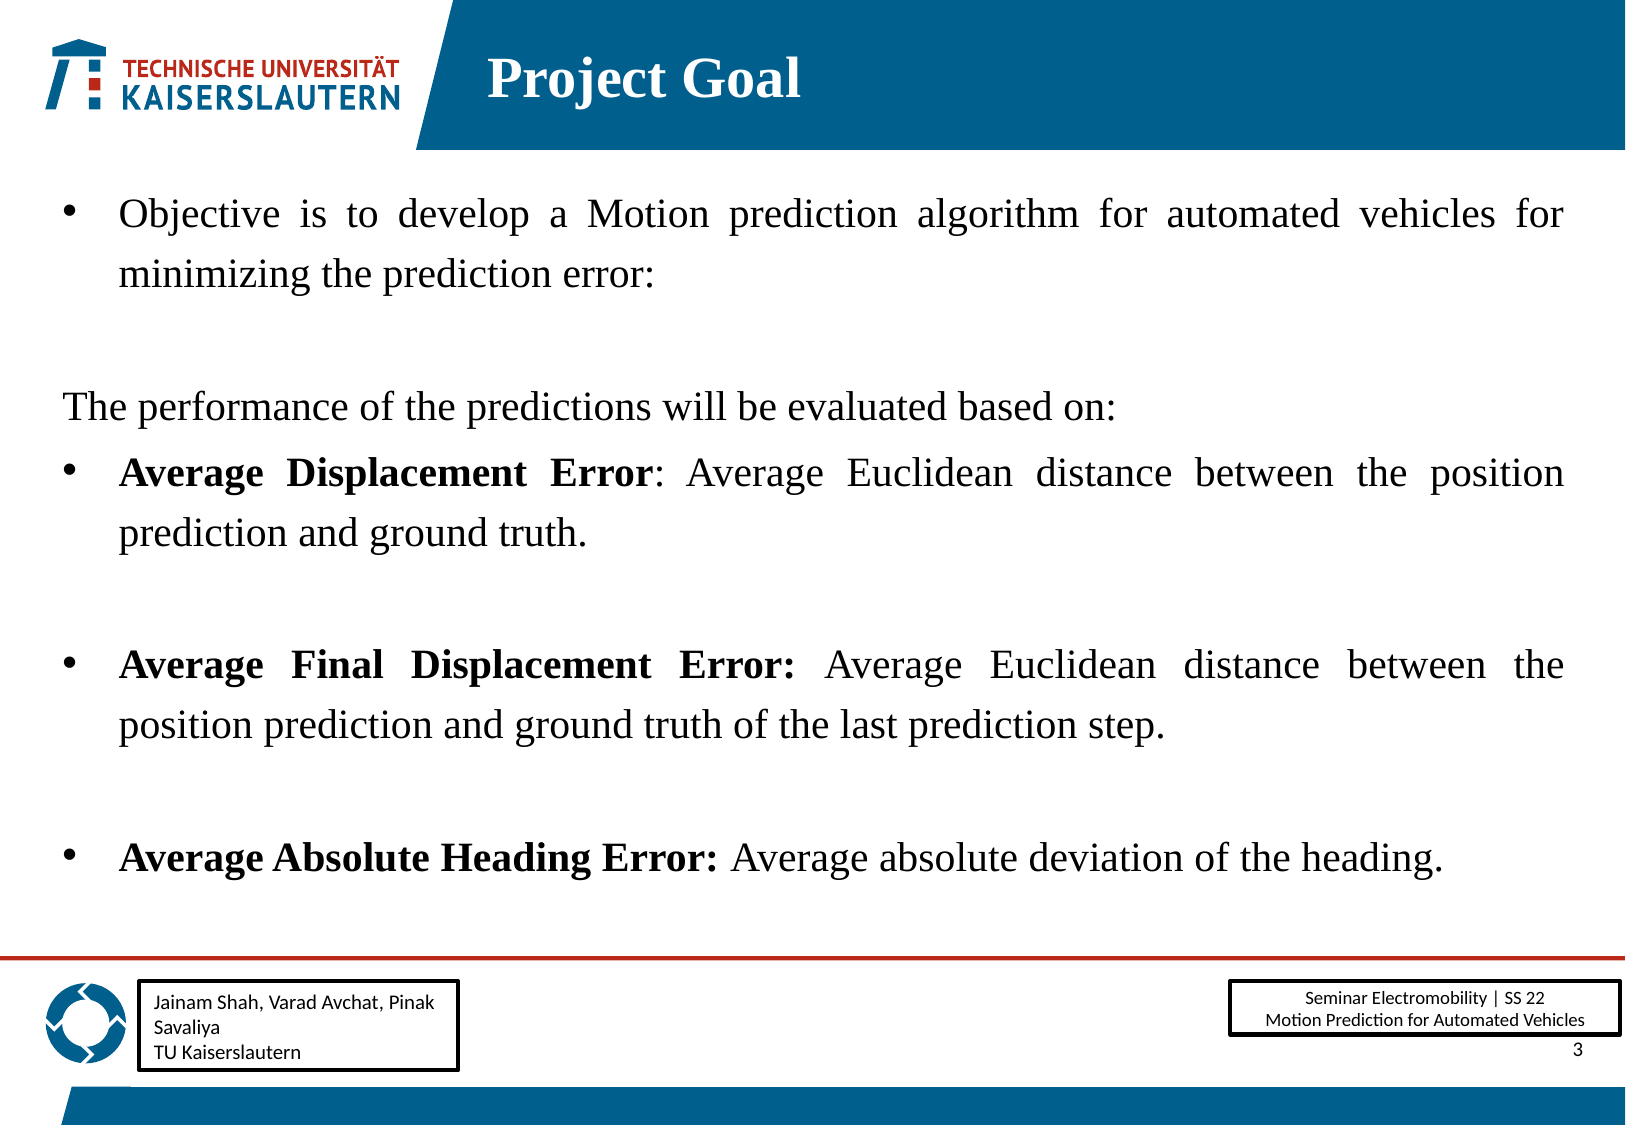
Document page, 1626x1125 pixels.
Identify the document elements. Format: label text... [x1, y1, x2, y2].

title Project Goal [471, 0, 1622, 150]
list Objective is to develop a Motion prediction algorithm for automated vehicles for minimizing the prediction error: The performance of the predictions will be evaluated based on: Average Displacement Error: Average Euclidean distance between the position prediction and ground truth. Average Final Displacement Error: Average Euclidean distance between the position prediction and ground truth of the last prediction step. Average Absolute Heading Error: Average absolute deviation of the heading. [46, 167, 1581, 941]
text_box Seminar Electromobility | SS 22 Motion Prediction for Automated Vehicles [1228, 979, 1622, 1037]
text_box Jainam Shah, Varad Avchat, Pinak Savaliya TU Kaiserslautern [137, 979, 460, 1072]
